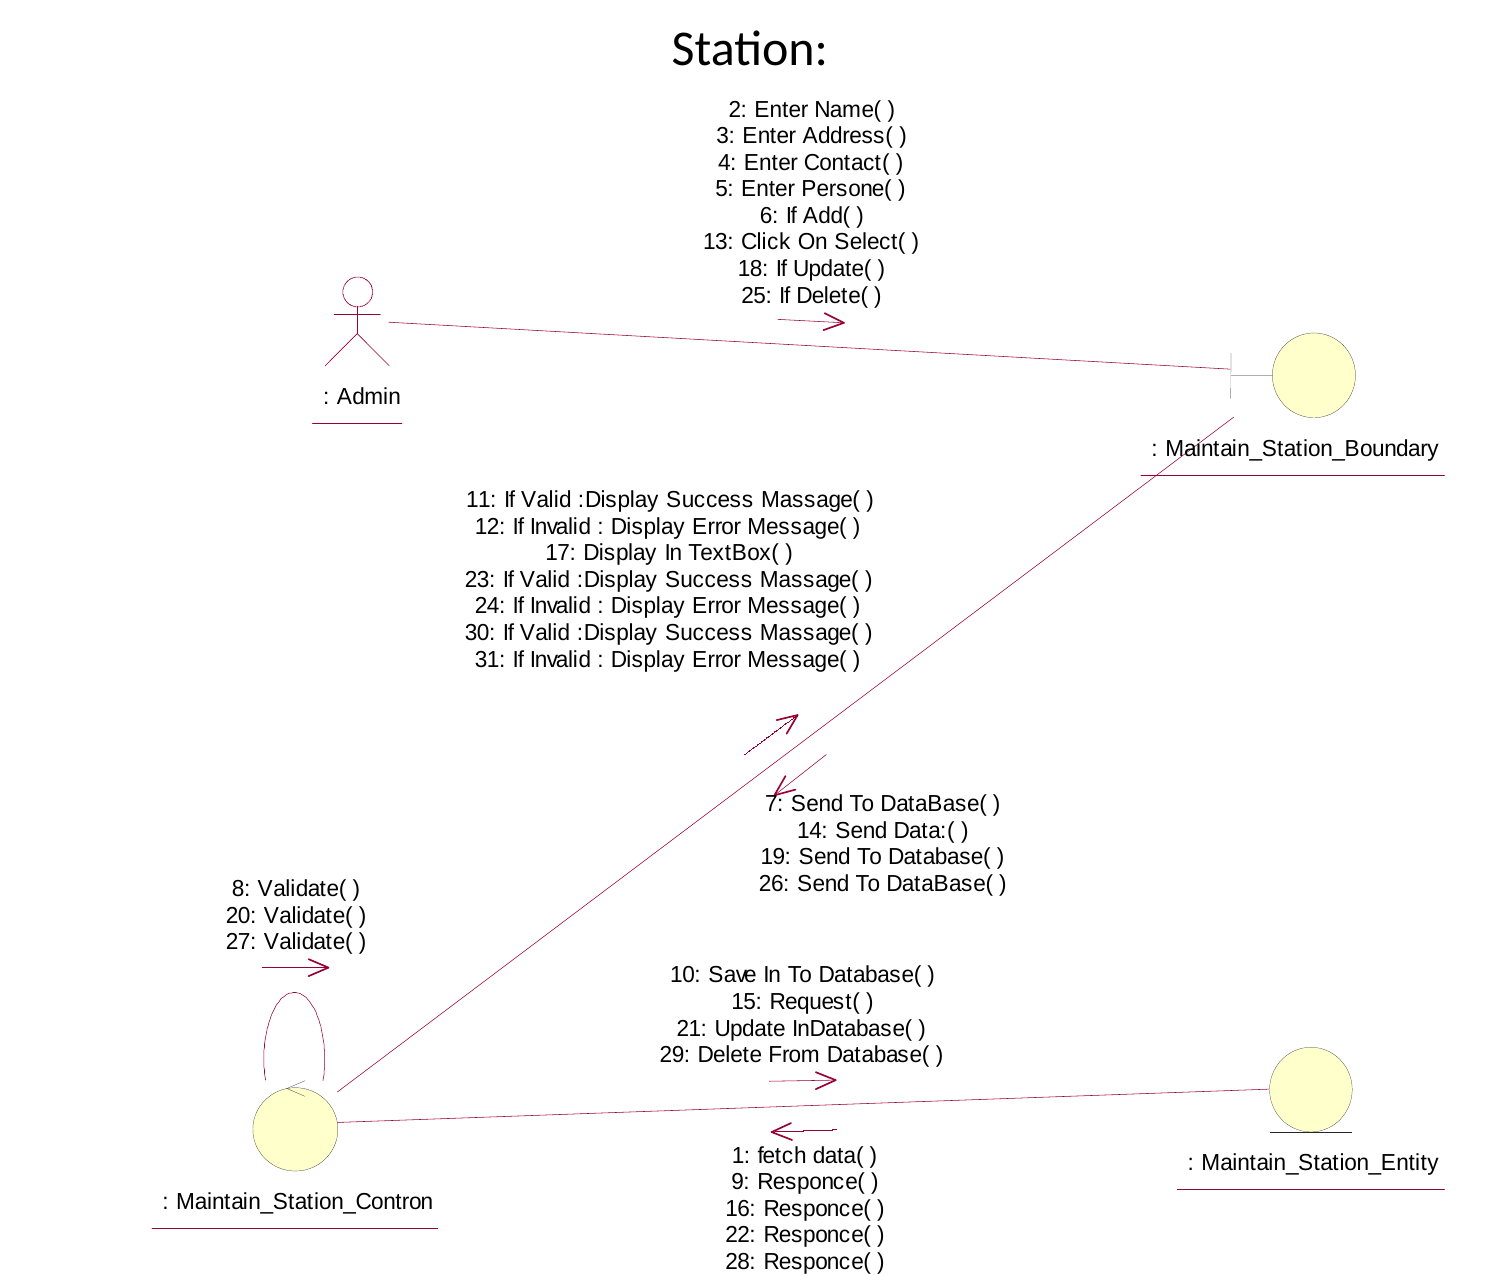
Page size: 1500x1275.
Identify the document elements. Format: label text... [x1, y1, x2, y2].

title Station: [75, 0, 1425, 39]
picture [79, 36, 1500, 1275]
